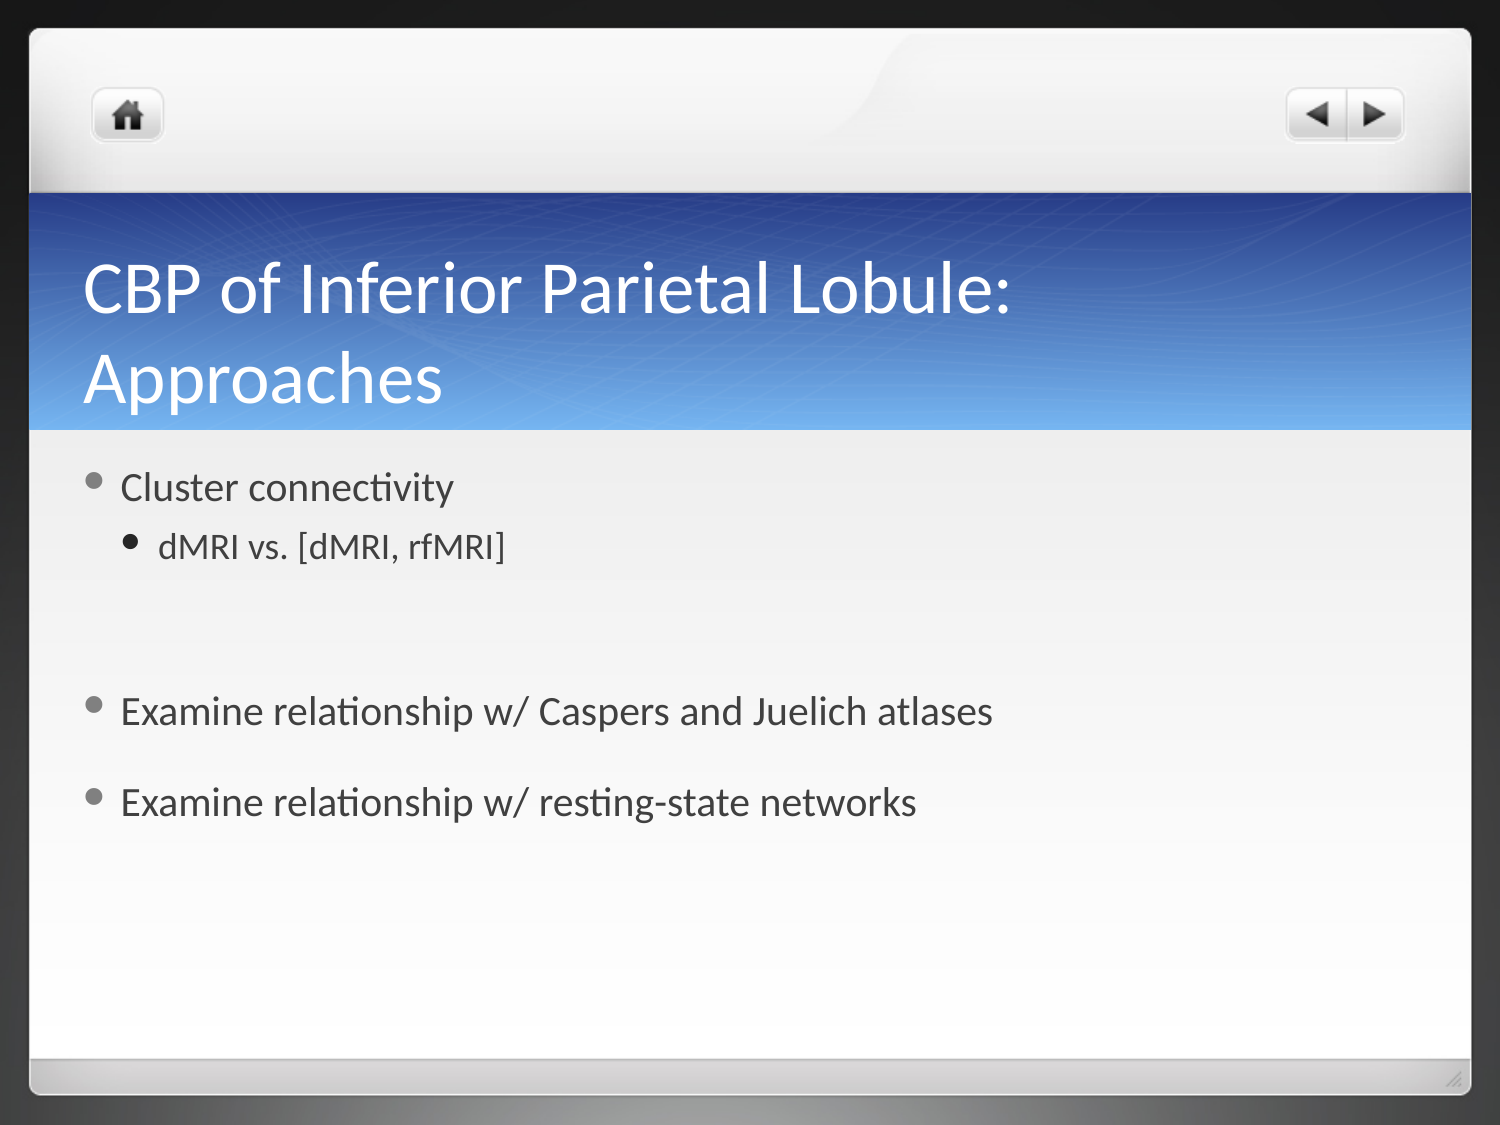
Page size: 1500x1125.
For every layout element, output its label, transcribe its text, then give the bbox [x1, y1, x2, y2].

list Cluster connectivity dMRI vs. [dMRI, rfMRI] Examine relationship w/ Caspers and Juelich atlases Examine relationship w/ resting-state networks [68, 452, 1432, 1025]
title CBP of Inferior Parietal Lobule: Approaches [68, 238, 1432, 427]
picture [0, 0, 1500, 1125]
